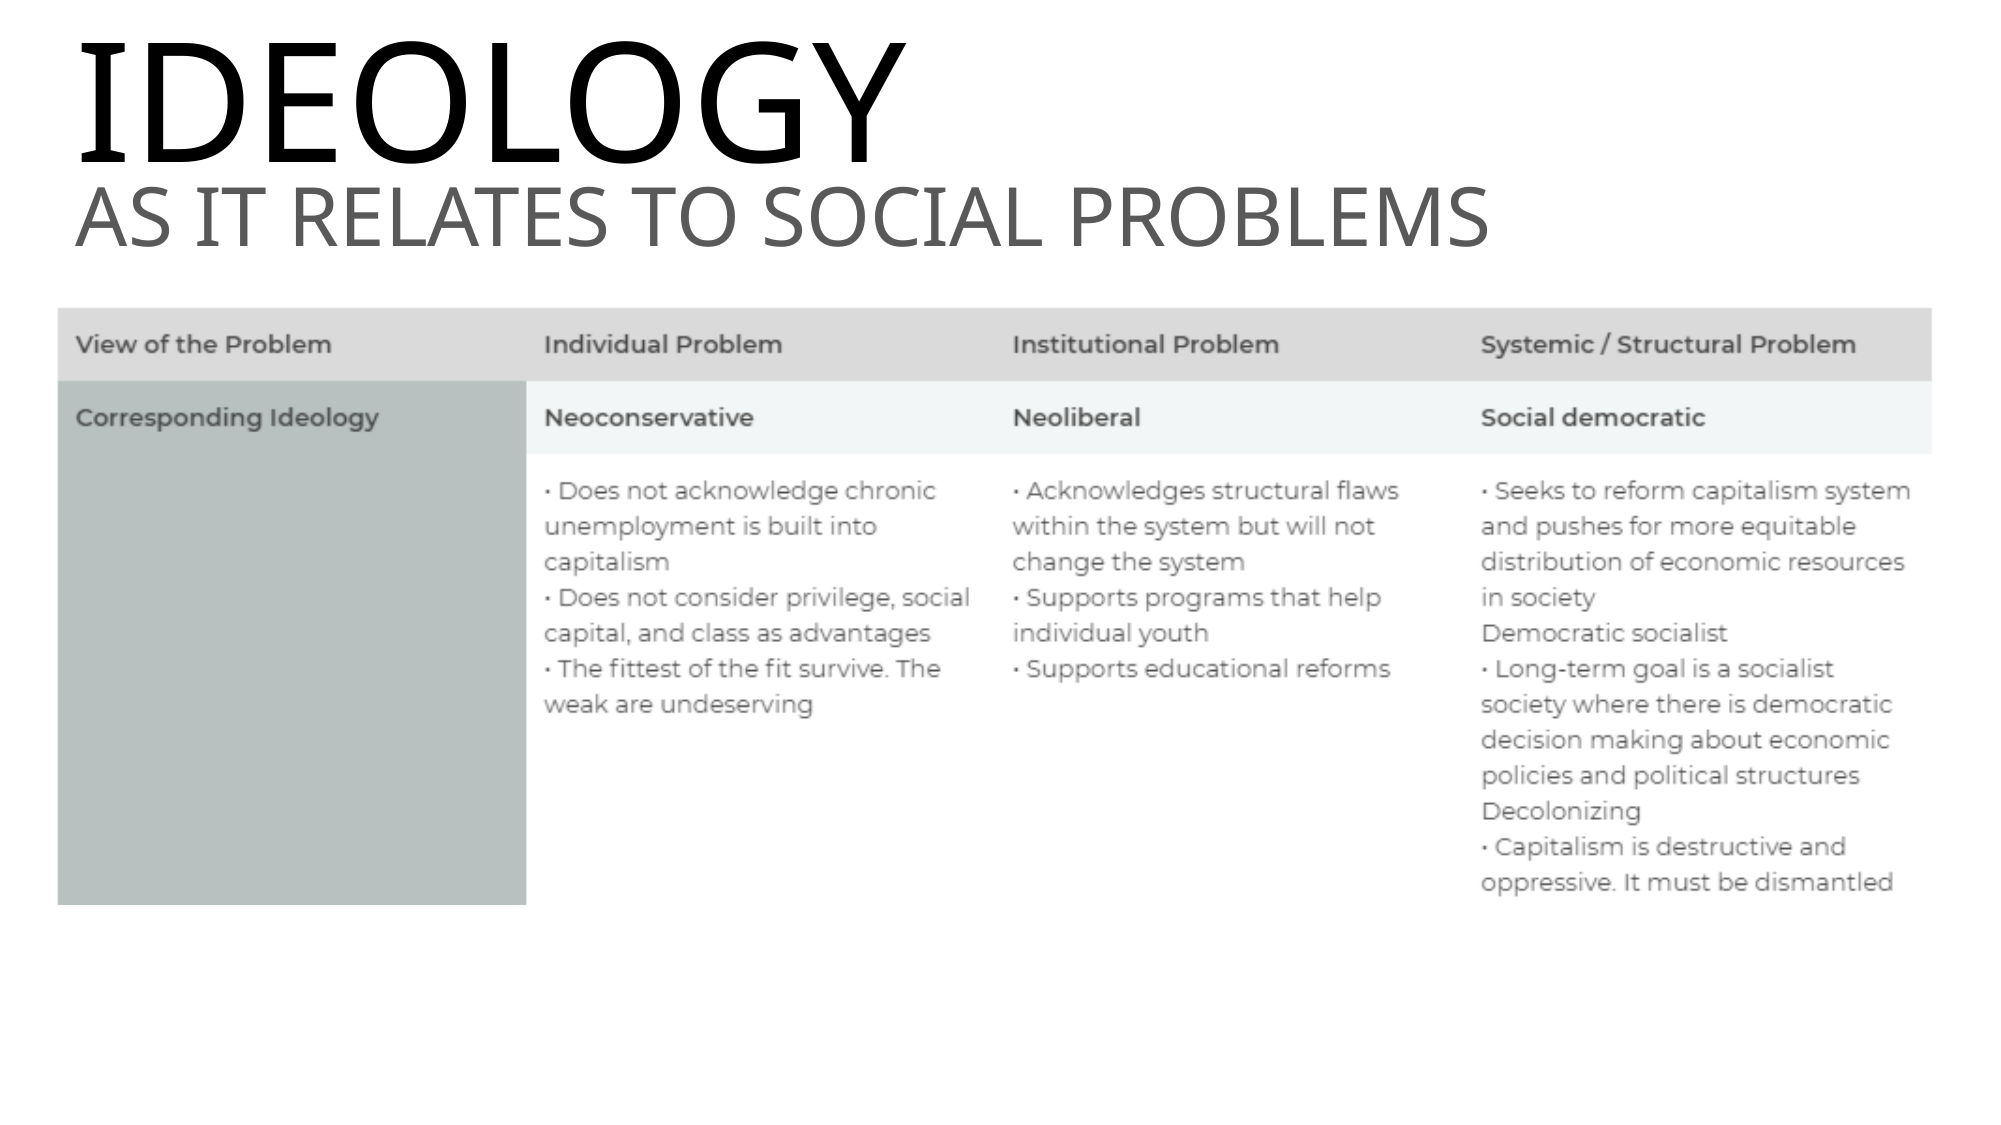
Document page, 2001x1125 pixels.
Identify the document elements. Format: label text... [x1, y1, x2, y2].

text_box IDEOLOGY [61, 11, 1940, 168]
text_box AS IT RELATES TO SOCIAL PROBLEMS [60, 168, 1940, 272]
picture [39, 292, 1940, 905]
